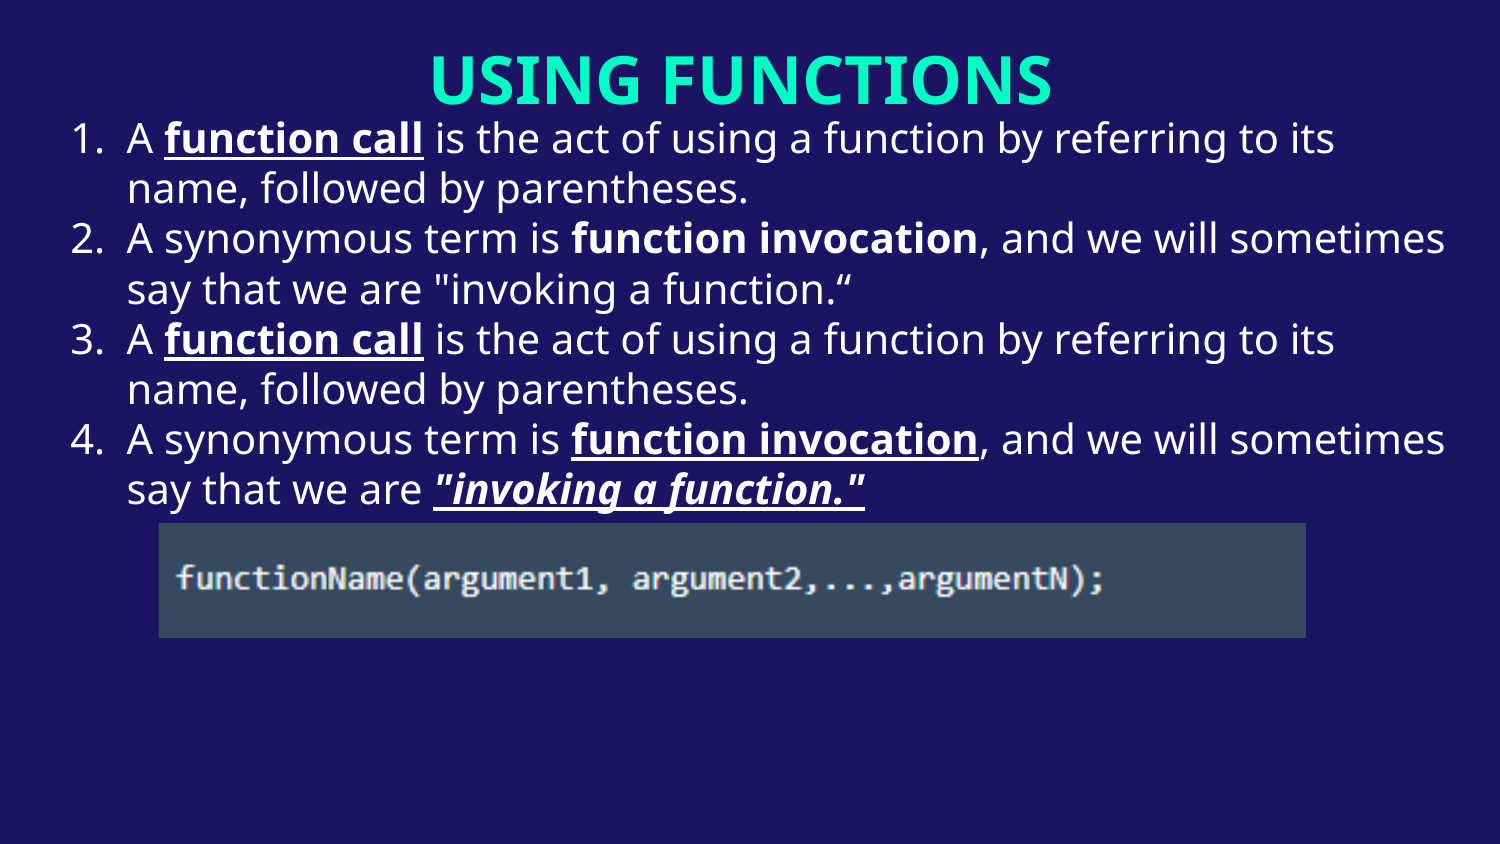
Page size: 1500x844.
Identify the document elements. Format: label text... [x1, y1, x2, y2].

picture [158, 523, 1307, 638]
subtitle A function call is the act of using a function by referring to its name, followed by parentheses. A synonymous term is function invocation, and we will sometimes say that we are "invoking a function.“ A function call is the act of using a function by referring to its name, followed by parentheses. A synonymous term is function invocation, and we will sometimes say that we are "invoking a function." [36, 97, 1476, 638]
title USING FUNCTIONS [200, 22, 1282, 97]
